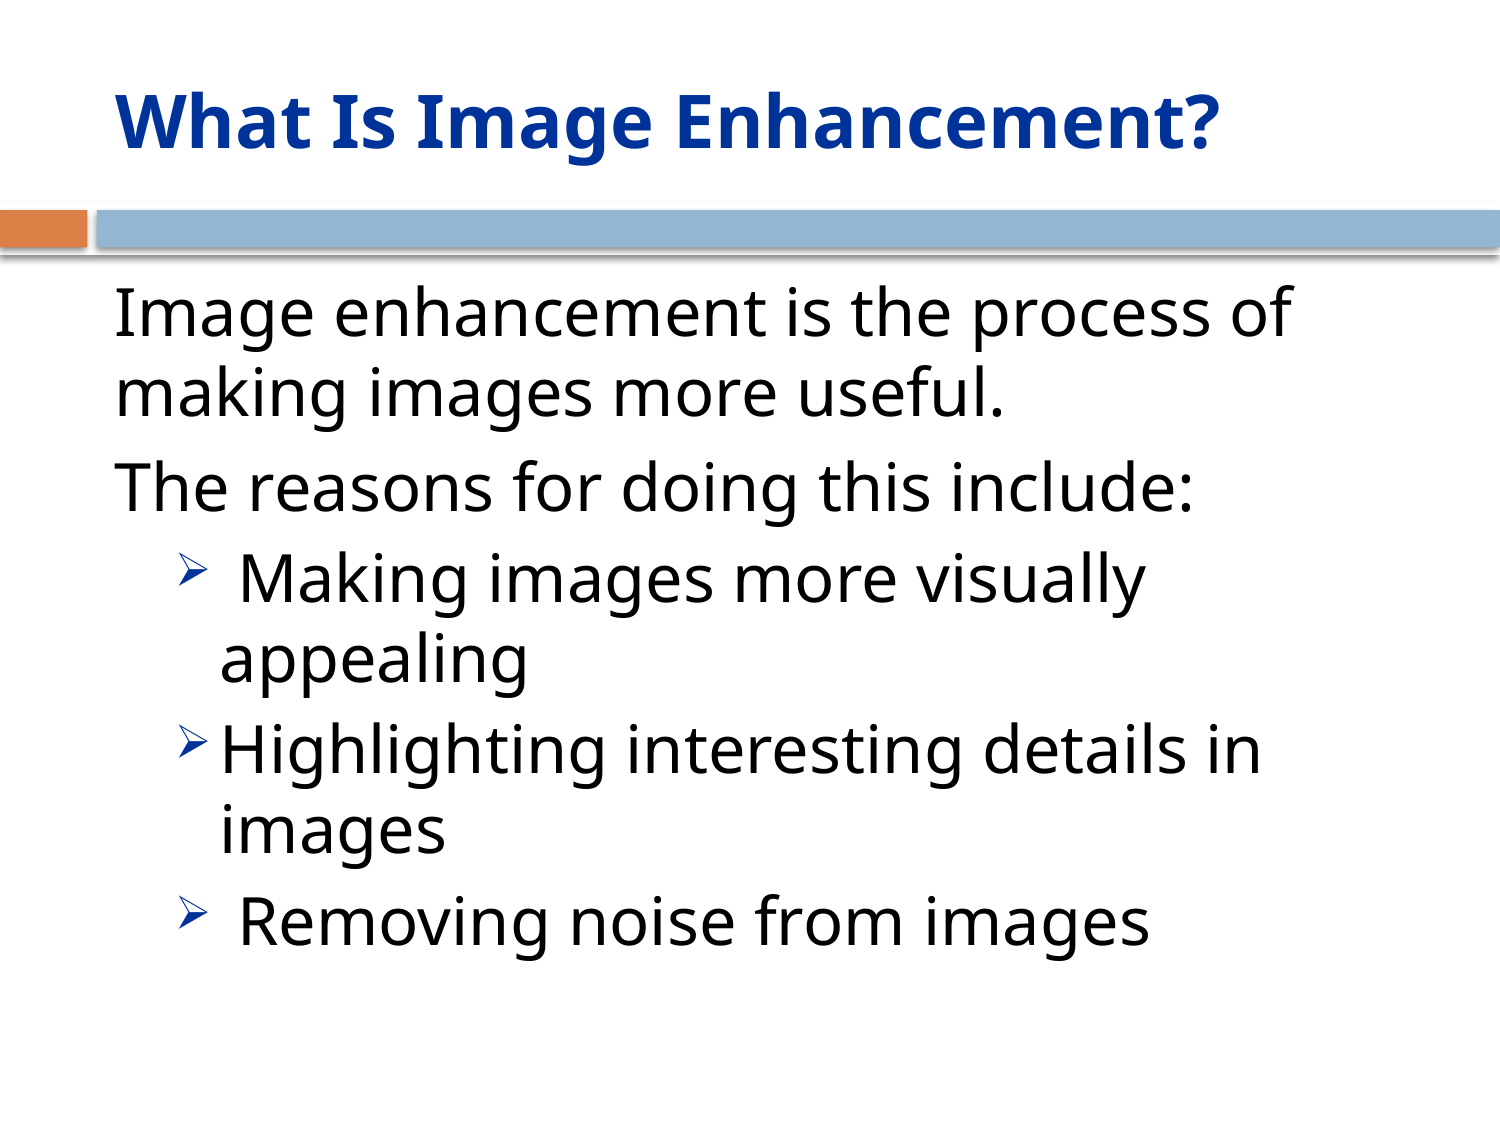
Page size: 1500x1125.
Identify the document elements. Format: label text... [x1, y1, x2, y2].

title What Is Image Enhancement? [100, 37, 1438, 200]
list Image enhancement is the process of making images more useful. The reasons for doing this include: Making images more visually appealing Highlighting interesting details in images Removing noise from images [99, 262, 1438, 1000]
